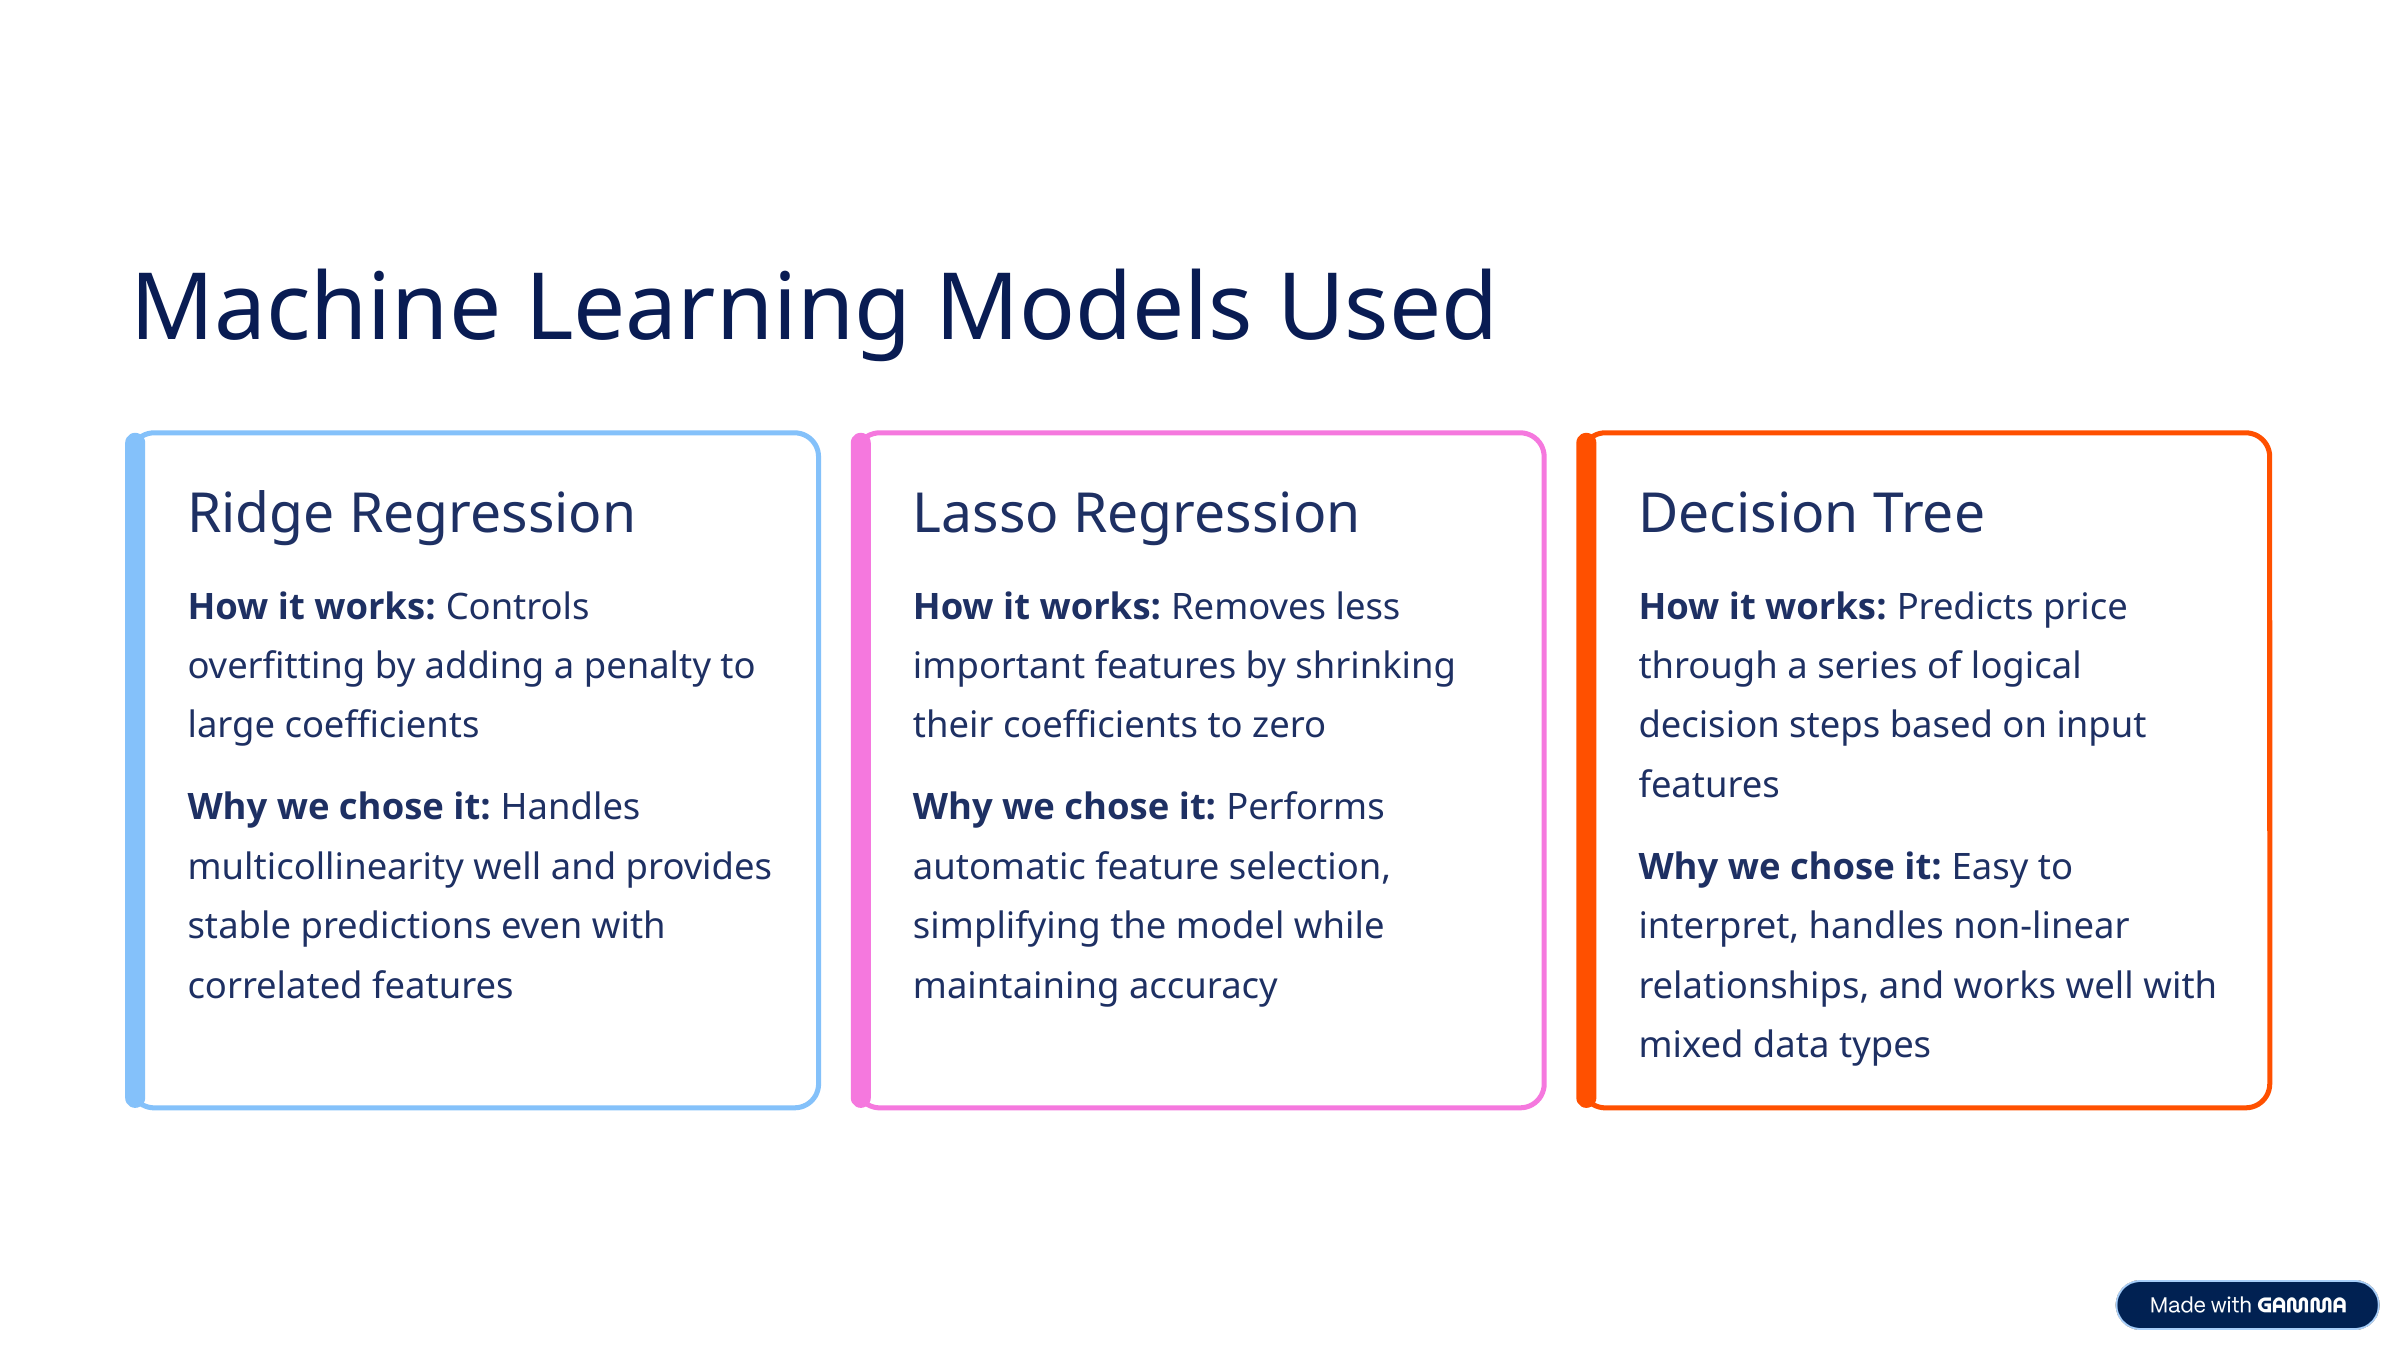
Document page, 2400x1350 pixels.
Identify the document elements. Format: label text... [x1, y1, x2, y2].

picture [2106, 1271, 2389, 1339]
text_box Why we chose it: Handles multicollinearity well and provides stable predictions even with correlated features [187, 767, 777, 1007]
text_box [125, 432, 146, 1108]
text_box [1576, 432, 1597, 1108]
text_box [850, 432, 871, 1108]
text_box How it works: Controls overfitting by adding a penalty to large coefficients [187, 567, 777, 746]
text_box Ridge Regression [187, 474, 746, 545]
text_box How it works: Predicts price through a series of logical decision steps based on input features [1638, 567, 2228, 806]
text_box Why we chose it: Easy to interpret, handles non-linear relationships, and works well with mixed data types [1638, 827, 2228, 1066]
text_box Machine Learning Models Used [130, 242, 1493, 359]
text_box Lasso Regression [912, 474, 1472, 545]
text_box How it works: Removes less important features by shrinking their coefficients to zero [912, 567, 1502, 746]
text_box [1594, 432, 2270, 1108]
text_box [868, 432, 1545, 1108]
text_box Decision Tree [1638, 474, 2197, 545]
text_box [142, 432, 819, 1108]
text_box Why we chose it: Performs automatic feature selection, simplifying the model while maintaining accuracy [912, 767, 1502, 1007]
